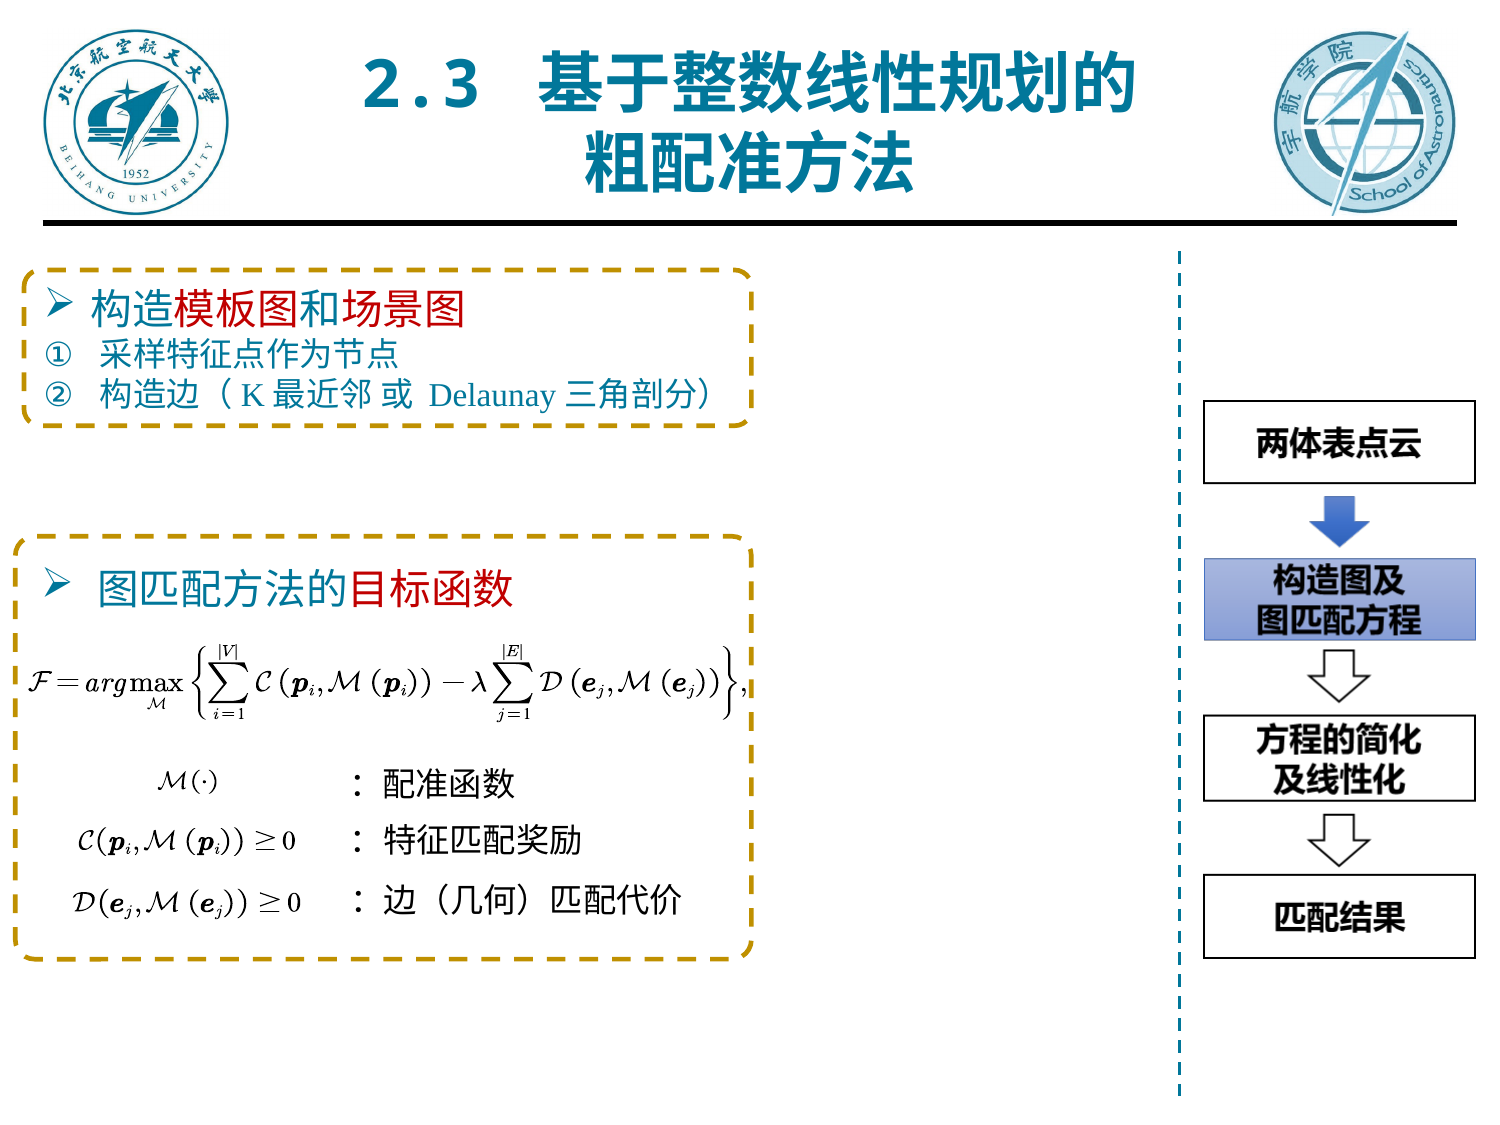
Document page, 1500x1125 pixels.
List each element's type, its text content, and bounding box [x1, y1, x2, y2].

text_box 2.3 基于整数线性规划的粗配准方法 [320, 33, 1180, 209]
picture [1203, 400, 1476, 959]
text_box ：边（几何）匹配代价 [335, 872, 698, 927]
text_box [69, 881, 306, 928]
text_box ：配准函数 [334, 755, 531, 810]
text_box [75, 820, 301, 866]
text_box [14, 535, 753, 961]
text_box 图匹配方法的目标函数 [26, 555, 530, 620]
picture [42, 28, 230, 216]
text_box ：特征匹配奖励 [335, 811, 598, 867]
picture [1270, 28, 1458, 216]
text_box 构造模板图和场景图 采样特征点作为节点 构造边（K最近邻 或 Delaunay三角剖分） [22, 268, 753, 427]
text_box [154, 763, 221, 803]
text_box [25, 638, 752, 731]
